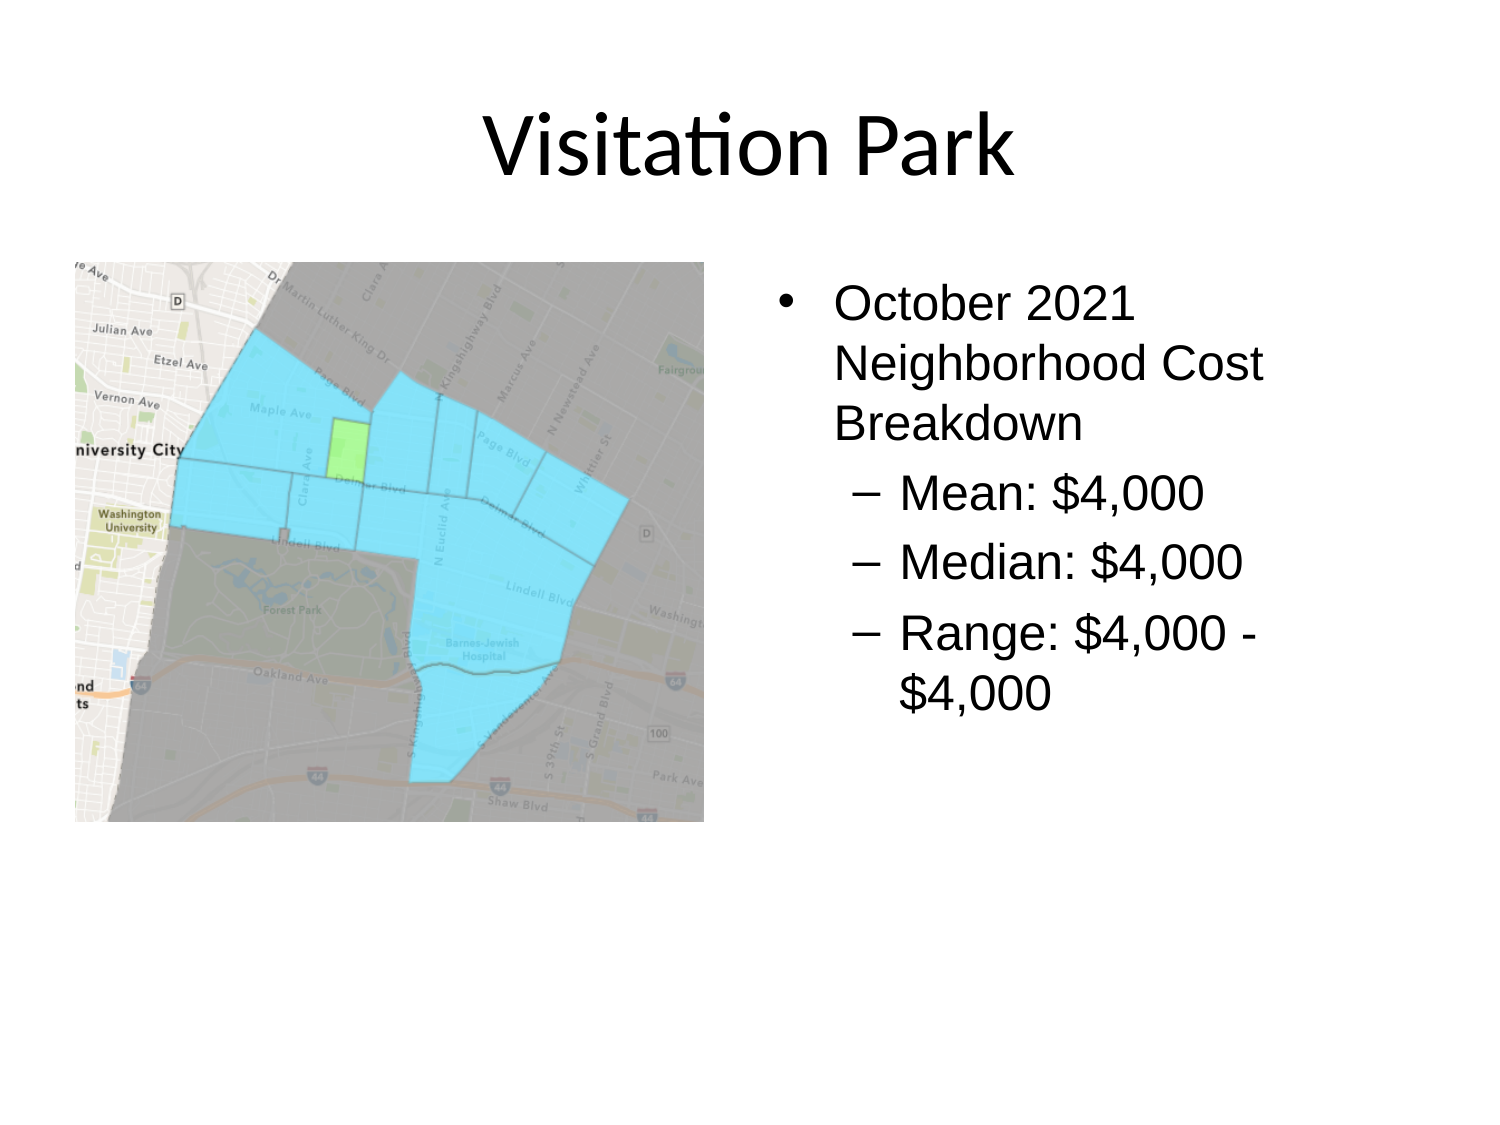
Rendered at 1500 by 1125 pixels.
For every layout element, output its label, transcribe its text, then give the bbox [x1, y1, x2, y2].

title Visitation Park [75, 45, 1425, 233]
list October 2021 Neighborhood Cost Breakdown Mean: $4,000 Median: $4,000 Range: $4,000 - $4,000 [762, 262, 1425, 1005]
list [74, 262, 704, 823]
